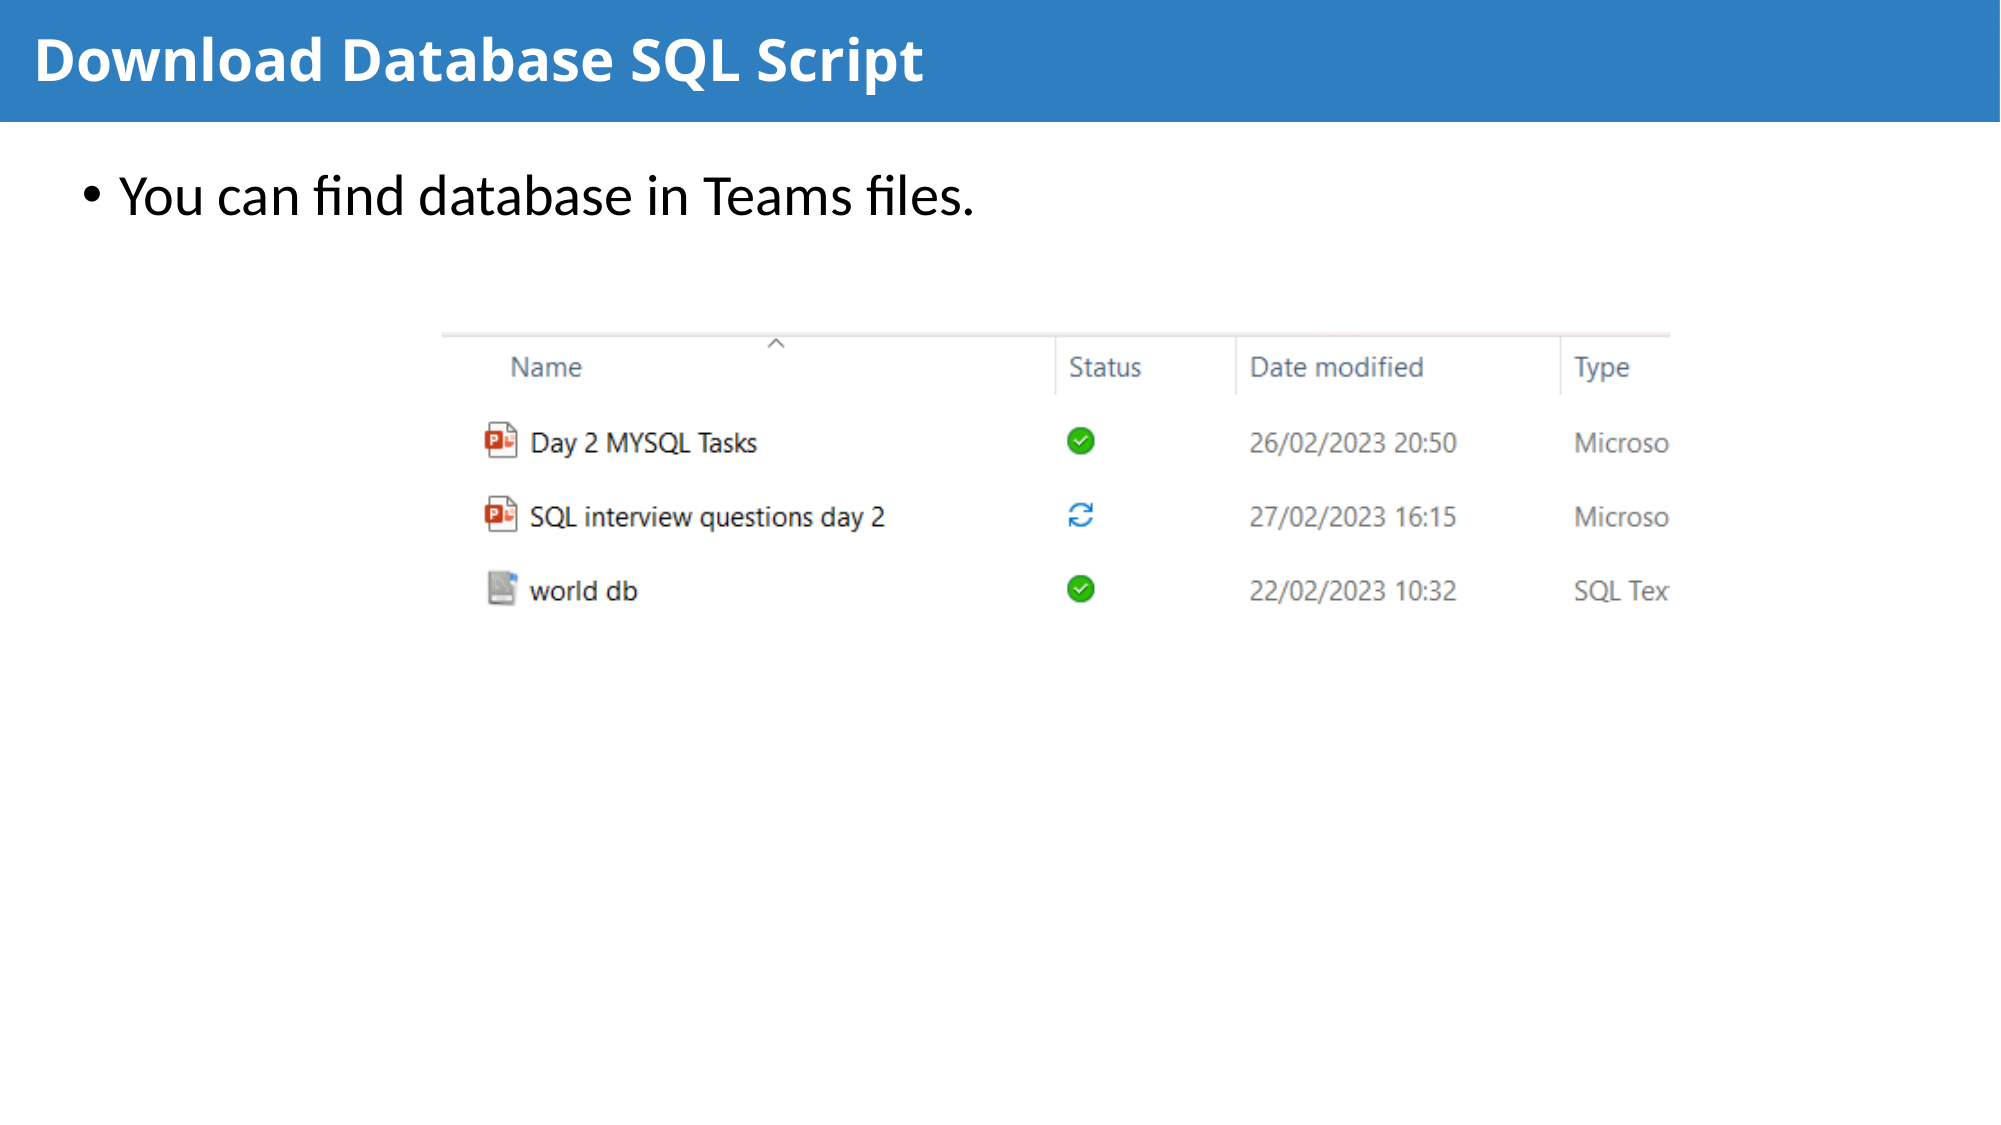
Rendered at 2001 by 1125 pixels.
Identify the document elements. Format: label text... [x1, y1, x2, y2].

list You can find database in Teams files. [66, 158, 1907, 1082]
picture [441, 332, 1670, 922]
title Download Database SQL Script [18, 21, 1744, 105]
picture [0, 0, 2000, 122]
